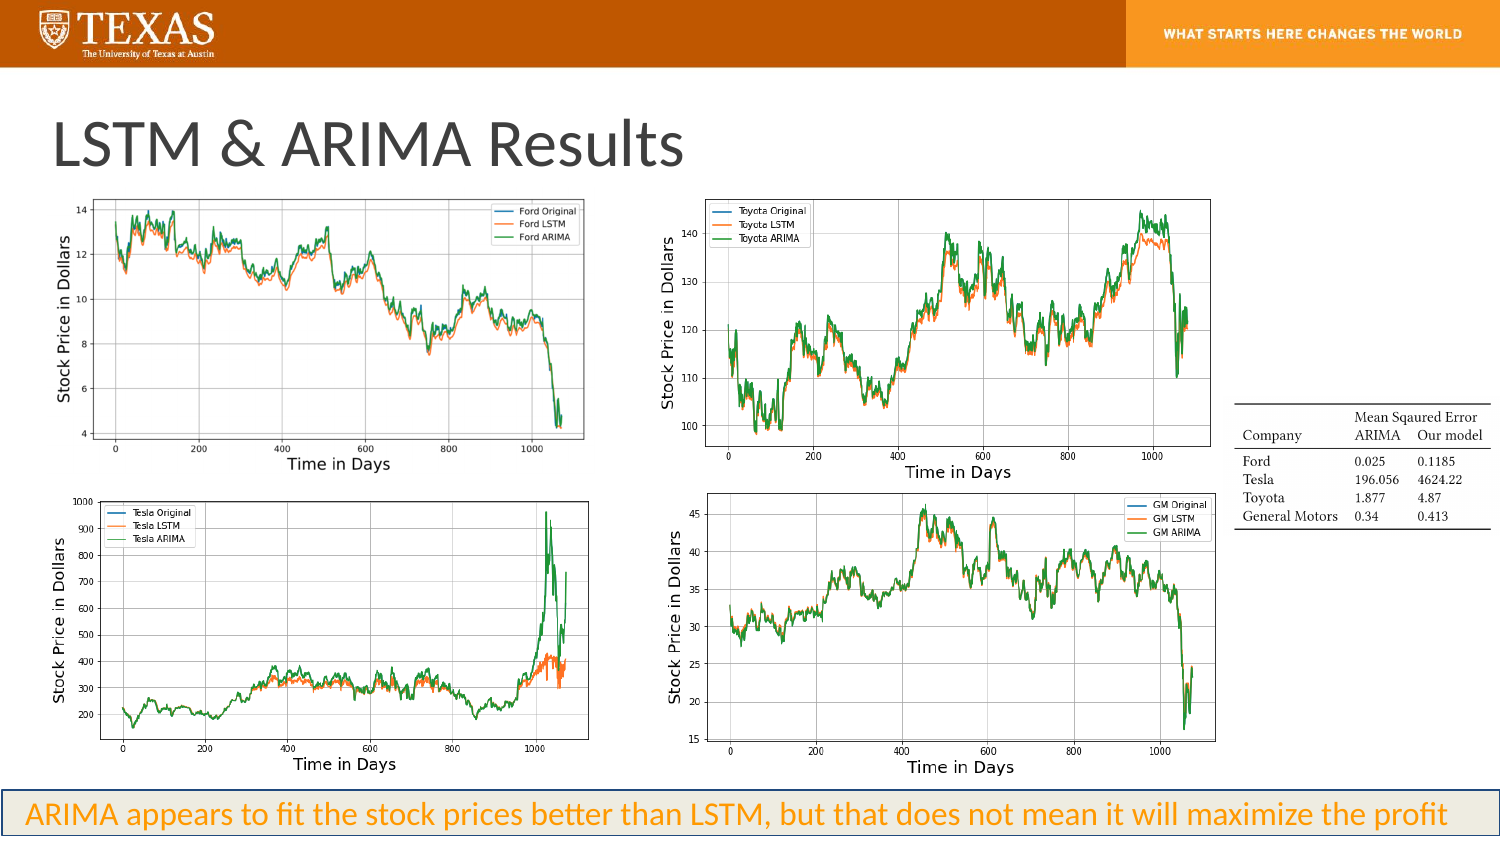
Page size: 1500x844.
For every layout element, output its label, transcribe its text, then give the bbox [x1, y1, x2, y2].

picture [0, 0, 1500, 844]
text_box [1, 790, 1500, 836]
title LSTM & ARIMA Results [37, 90, 1363, 188]
text_box ARIMA appears to fit the stock prices better than LSTM, but that does not mean it will maximize the profit [10, 777, 1500, 821]
